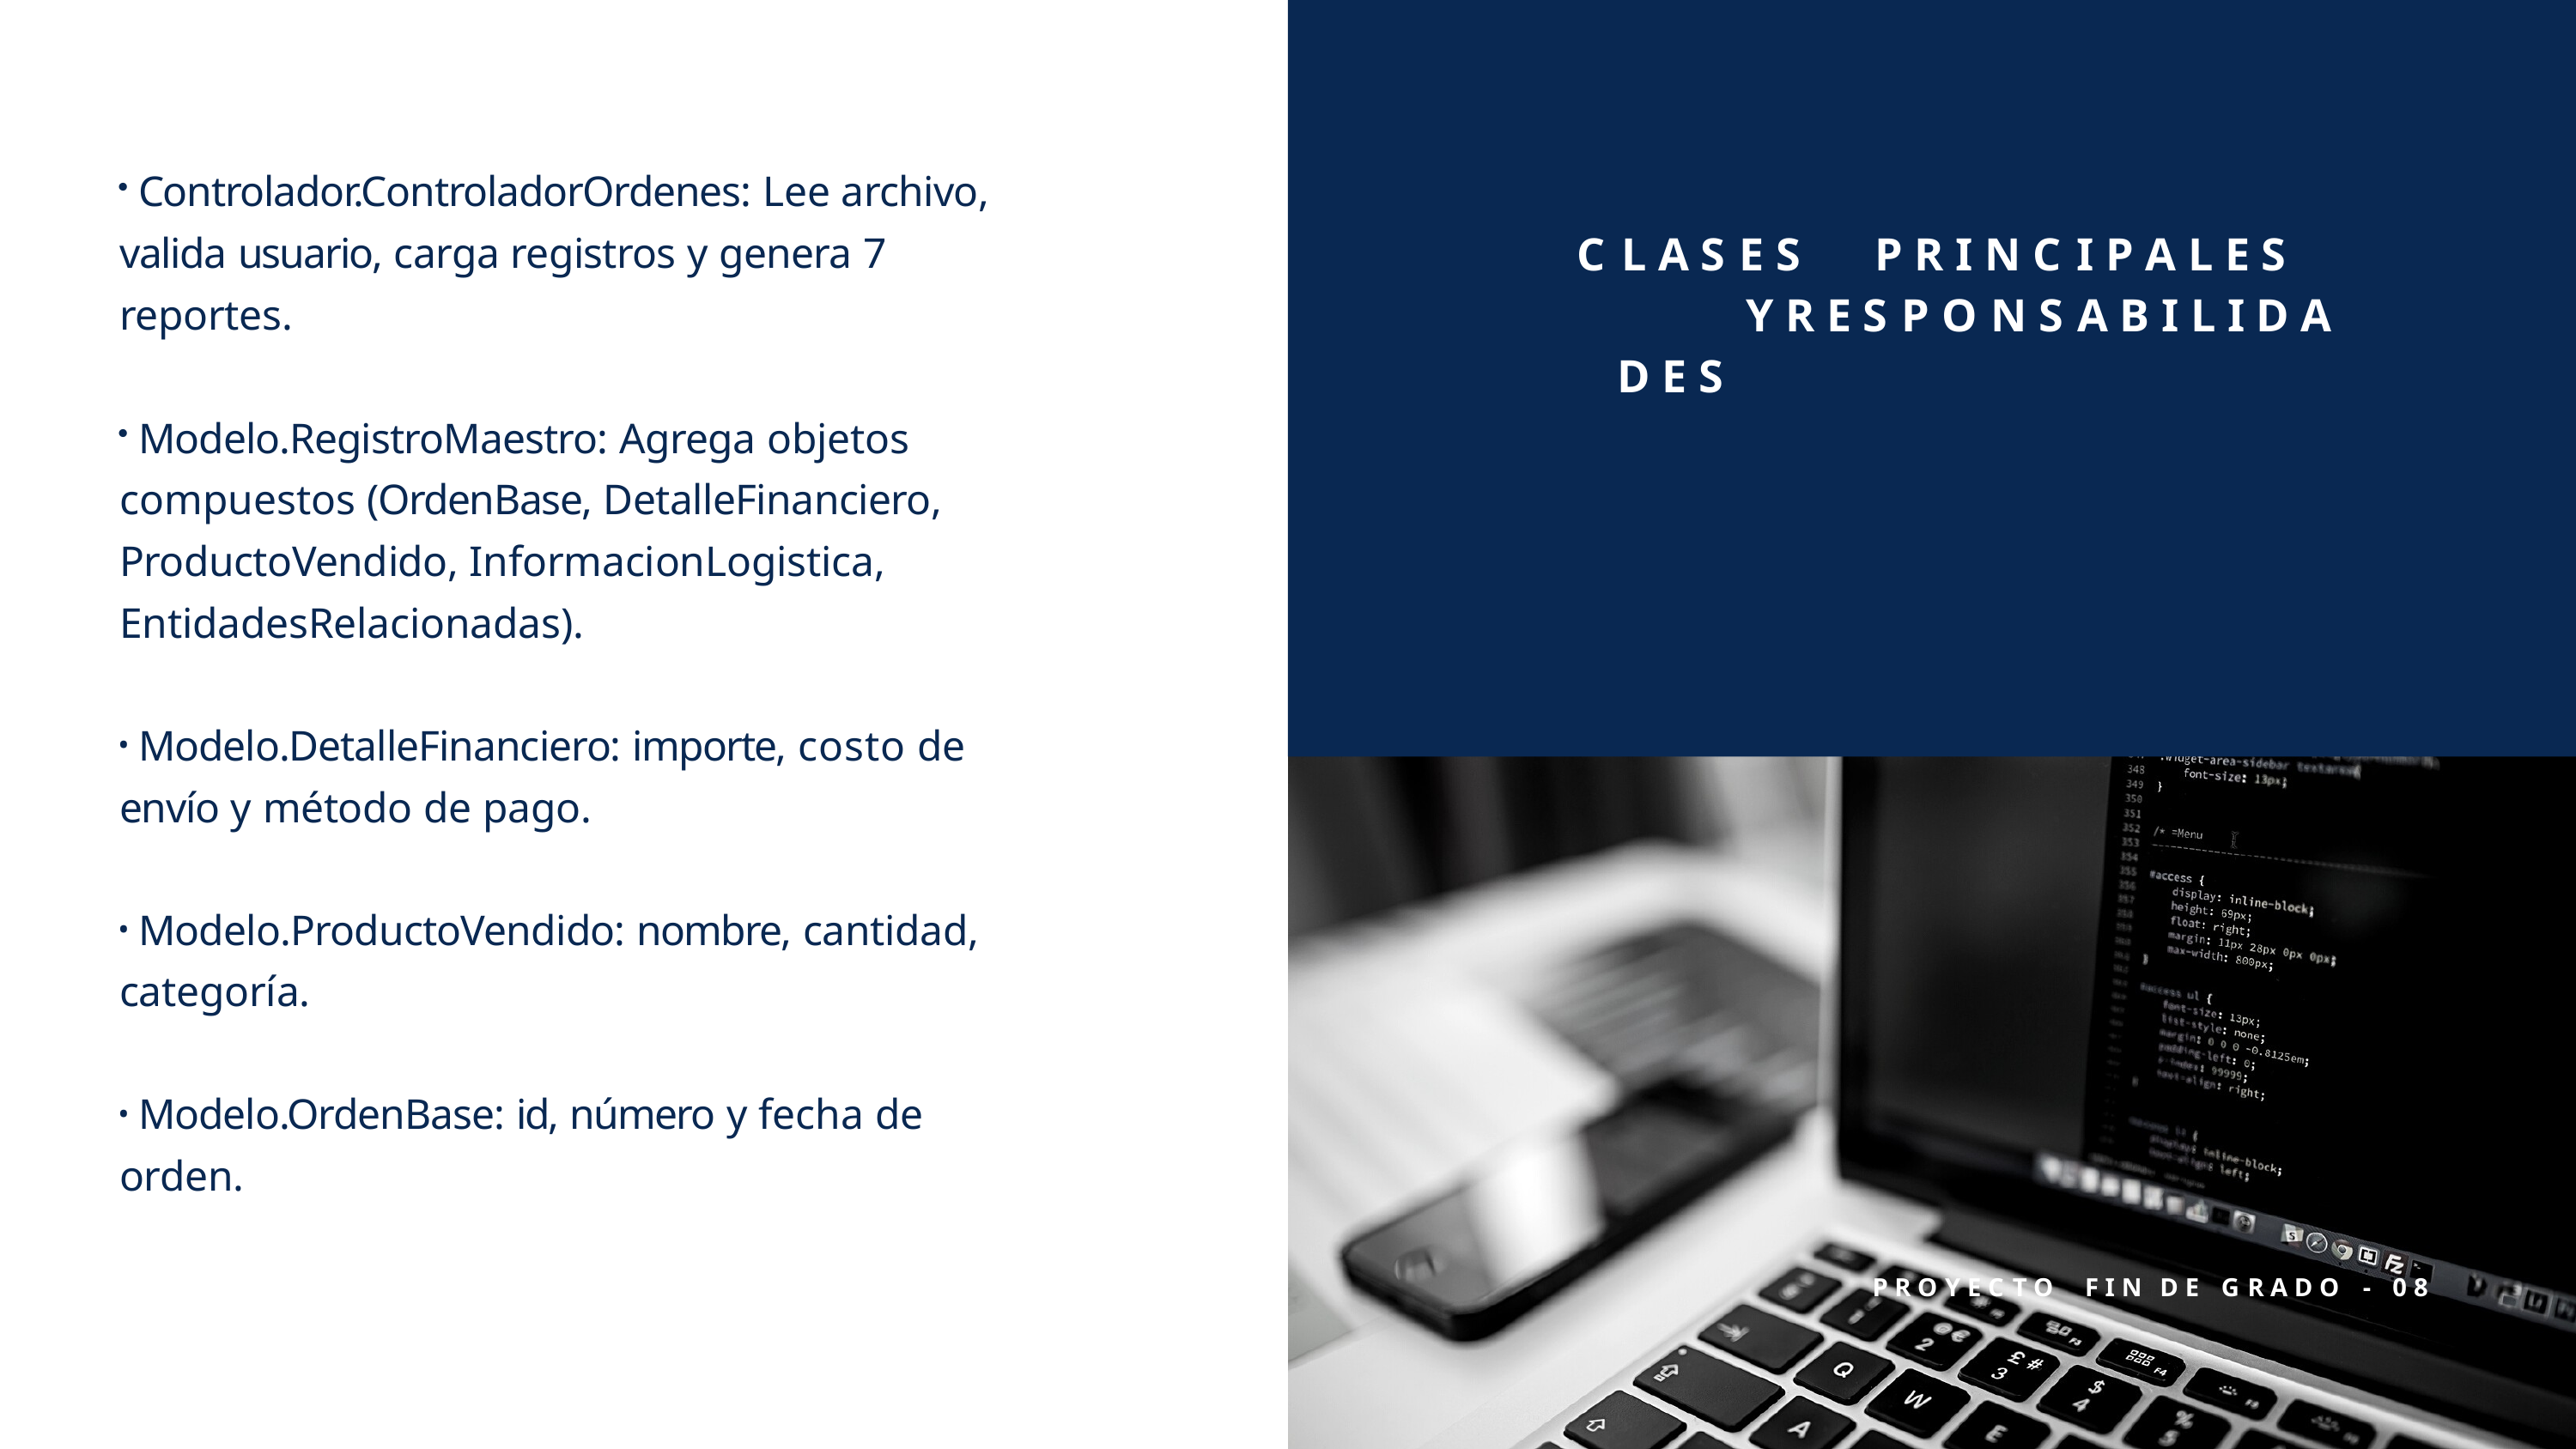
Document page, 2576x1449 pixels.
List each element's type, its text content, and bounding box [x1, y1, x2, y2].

text_box Controlador.ControladorOrdenes: Lee archivo, valida usuario, carga registros y genera 7 reportes. [118, 151, 1060, 338]
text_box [1287, 0, 2576, 1449]
text_box Modelo.RegistroMaestro: Agrega objetos compuestos (OrdenBase, DetalleFinanciero, ProductoVendido, InformacionLogistica, EntidadesRelacionadas). Modelo.DetalleFinanciero: importe, costo de envío y método de pago. Modelo.ProductoVendido: nombre, cantidad, categoría. Modelo.OrdenBase: id, número y fecha de orden. [118, 397, 1030, 1199]
